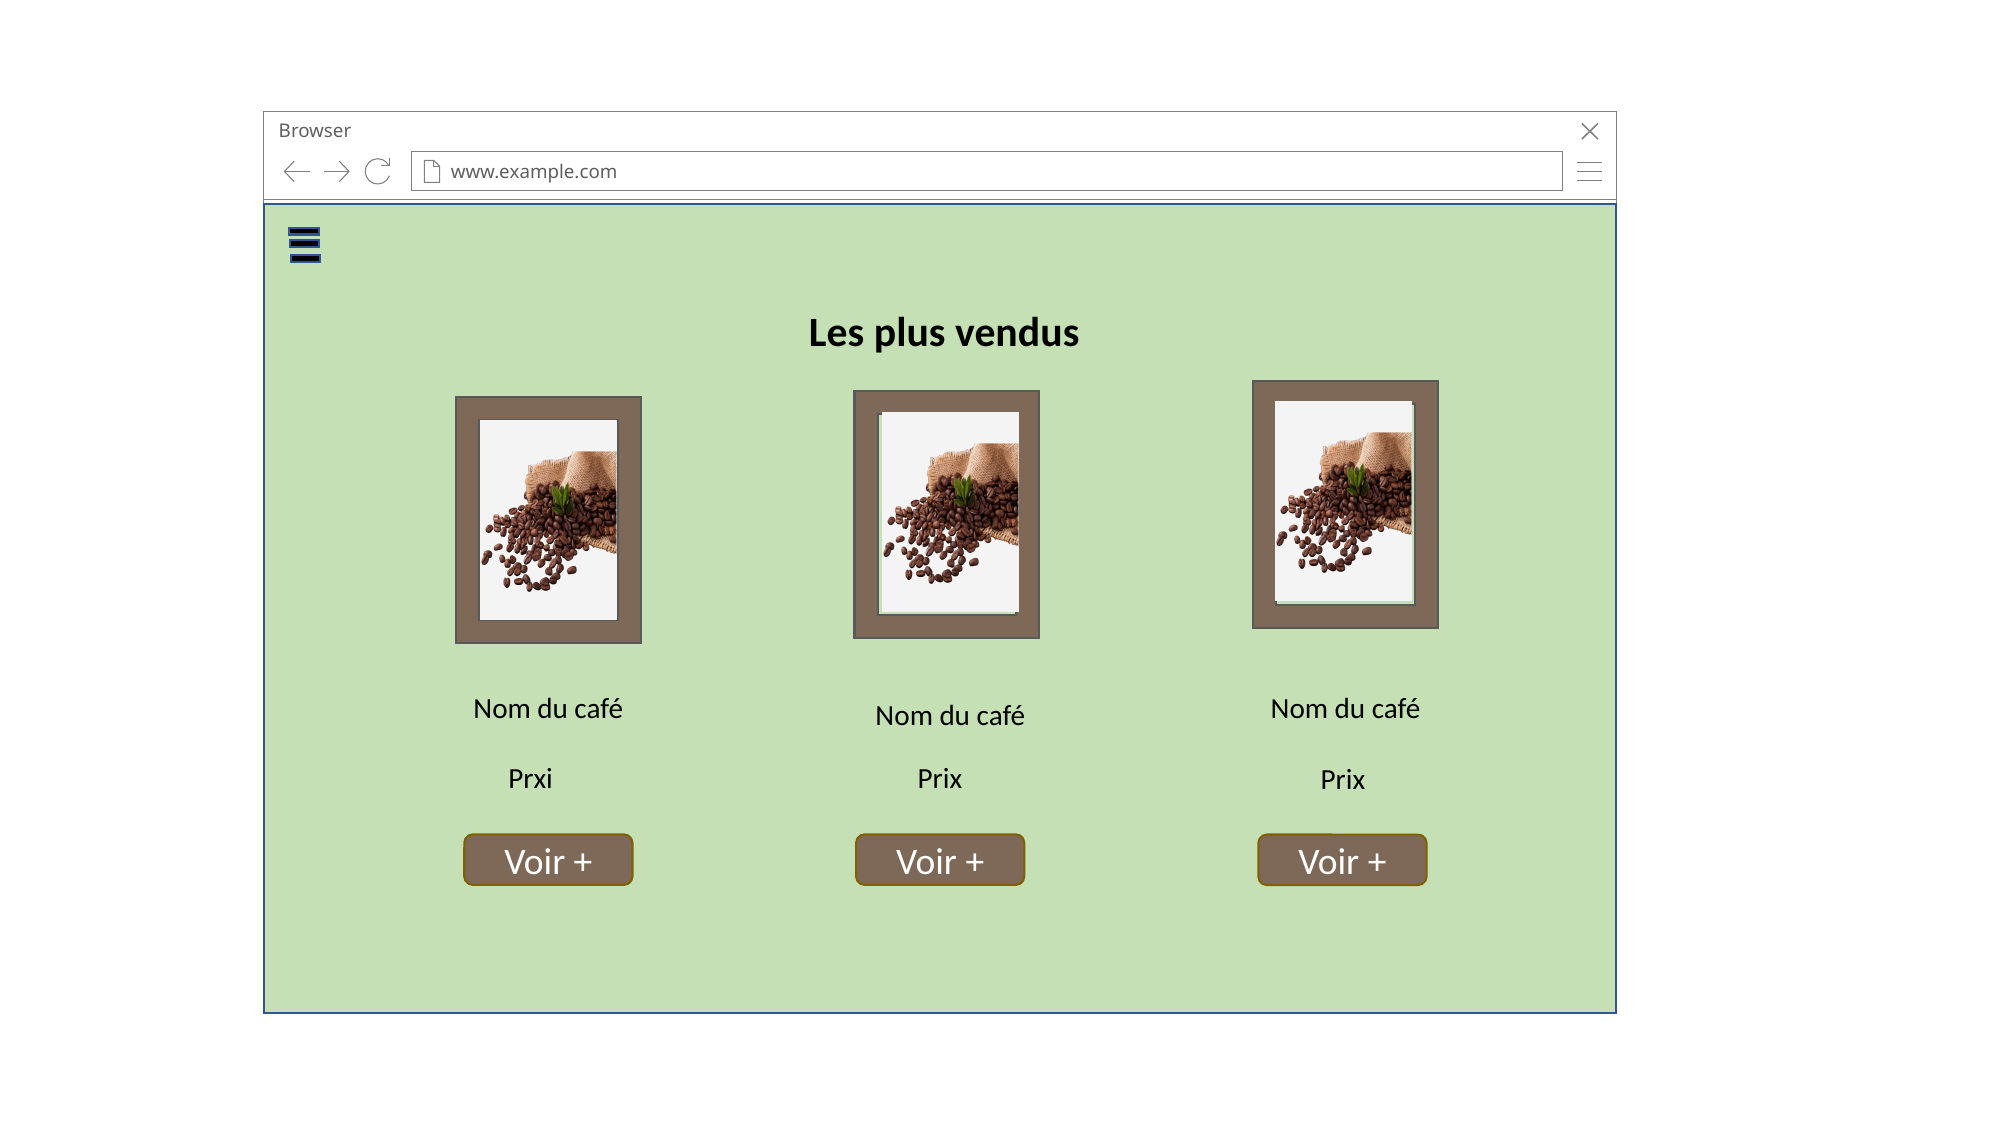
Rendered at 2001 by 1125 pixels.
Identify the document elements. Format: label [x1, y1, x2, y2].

picture [480, 420, 617, 620]
text_box [263, 111, 1617, 1014]
picture [1274, 401, 1412, 601]
picture [882, 412, 1019, 612]
